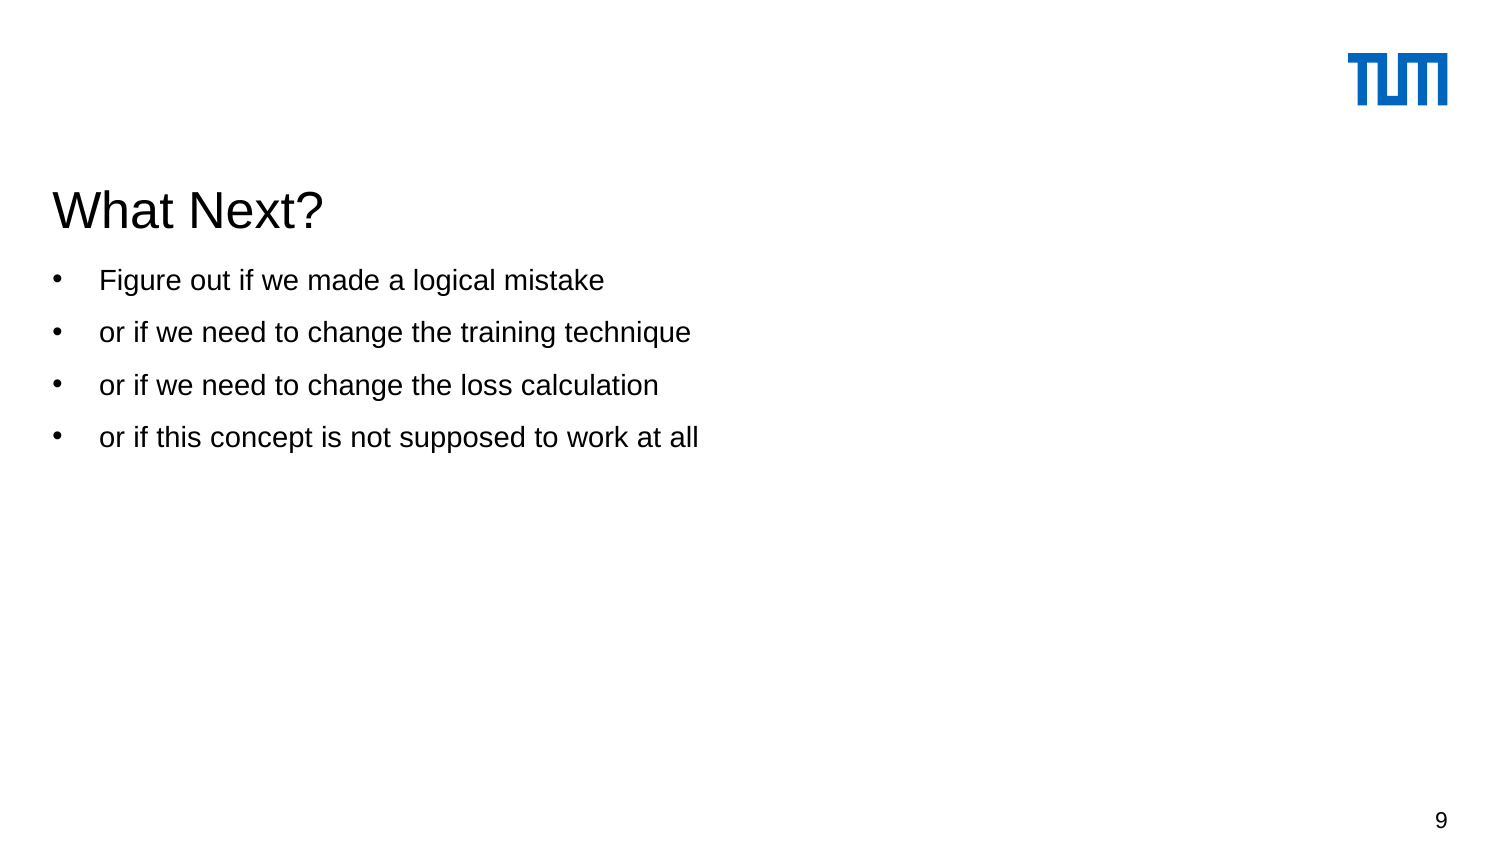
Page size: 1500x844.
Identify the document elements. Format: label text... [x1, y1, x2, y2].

list Figure out if we made a logical mistake or if we need to change the training technique or if we need to change the loss calculation or if this concept is not supposed to work at all [52, 243, 1449, 502]
title What Next? [52, 159, 1449, 223]
slide_number 9 [1111, 796, 1448, 842]
